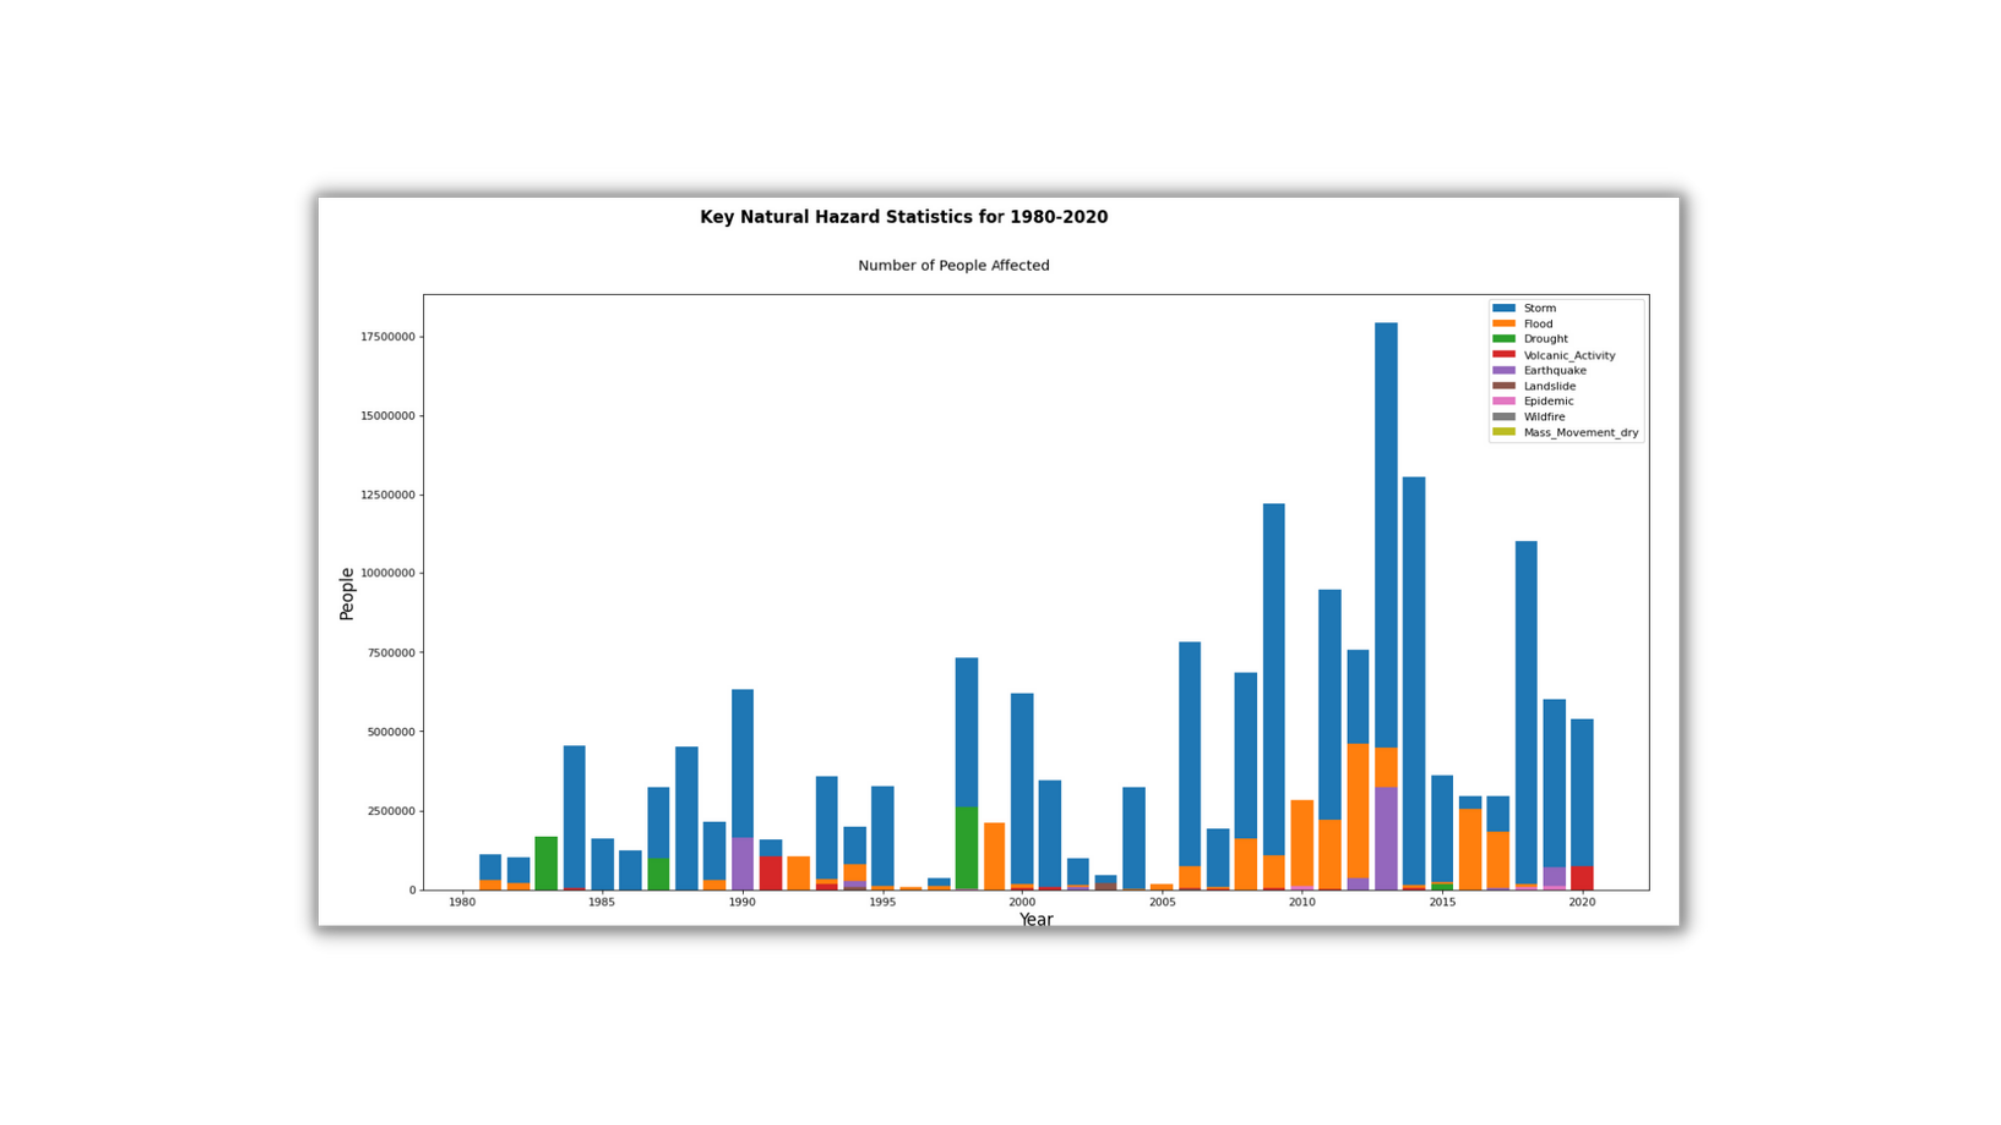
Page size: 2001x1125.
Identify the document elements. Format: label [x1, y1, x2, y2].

picture [292, 166, 1708, 959]
